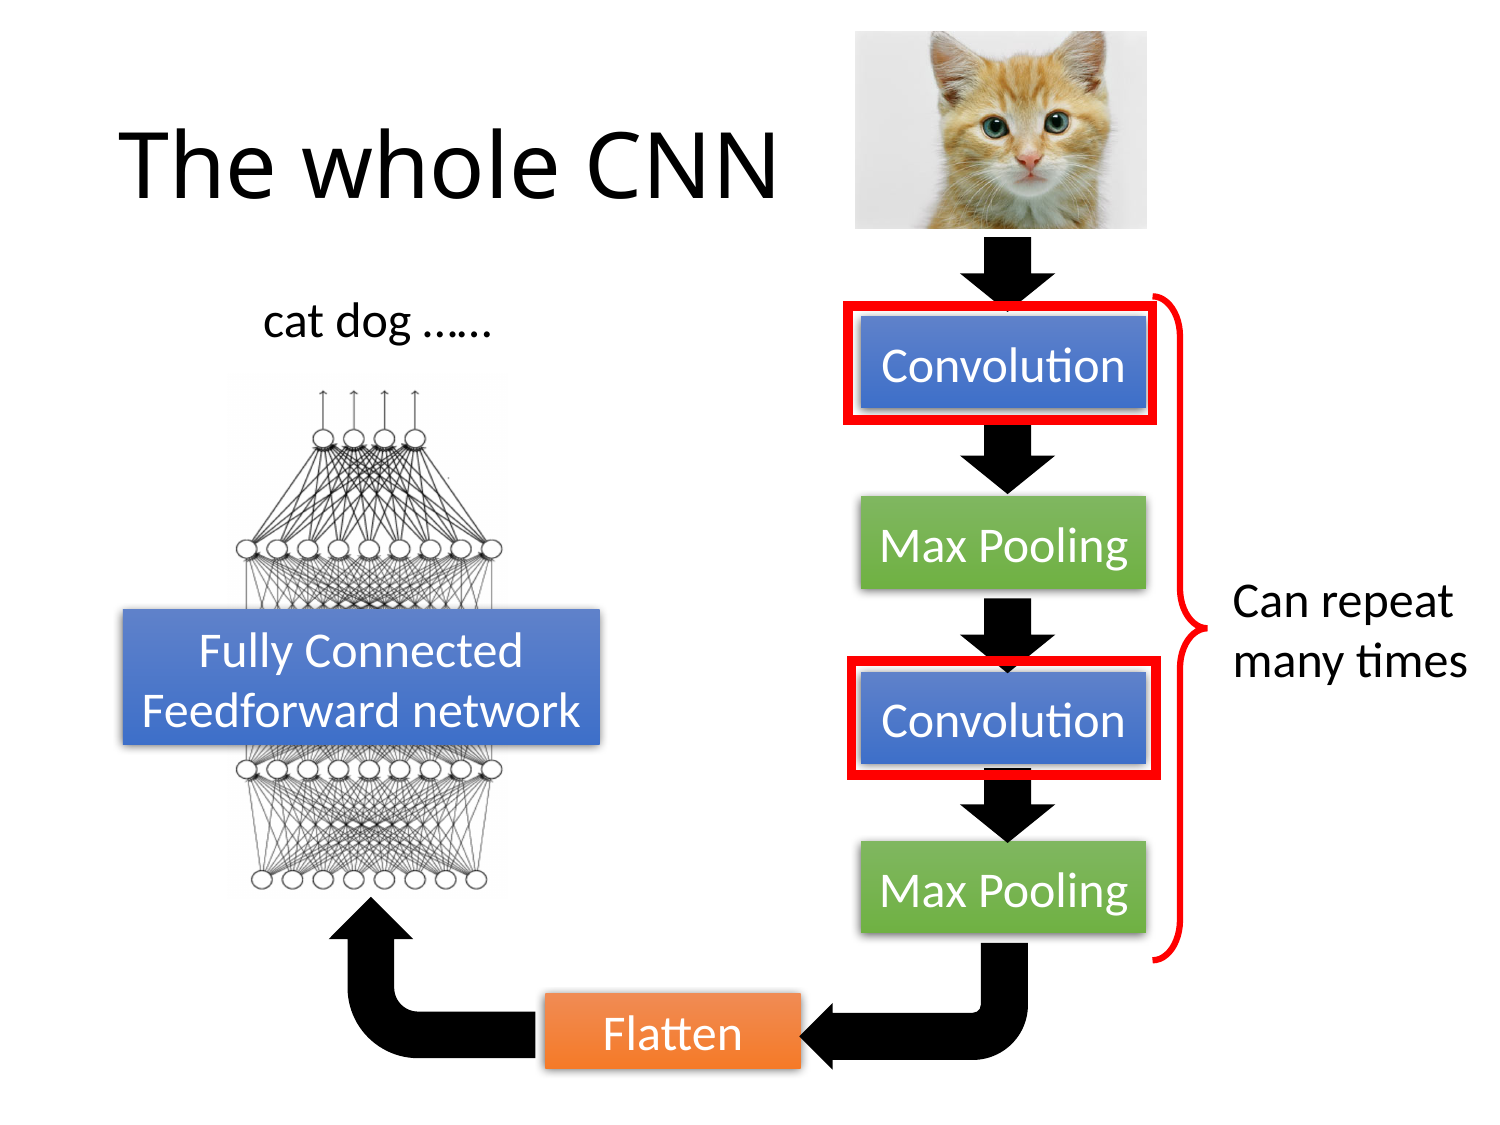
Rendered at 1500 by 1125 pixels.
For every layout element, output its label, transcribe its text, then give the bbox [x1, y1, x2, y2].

text_box Max Pooling [861, 496, 1146, 589]
text_box [847, 305, 1154, 421]
text_box cat dog …… [209, 279, 546, 355]
text_box Can repeat many times [1217, 560, 1496, 695]
text_box Flatten [545, 993, 801, 1069]
text_box [799, 942, 1028, 1070]
picture [855, 31, 1147, 229]
text_box [959, 598, 1056, 660]
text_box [122, 373, 600, 899]
text_box [959, 776, 1056, 843]
text_box [850, 660, 1157, 776]
text_box [328, 899, 536, 1059]
text_box [1152, 295, 1208, 961]
text_box Max Pooling [861, 841, 1146, 933]
title The whole CNN [103, 59, 1397, 278]
text_box [959, 421, 1056, 495]
text_box [959, 237, 1056, 305]
